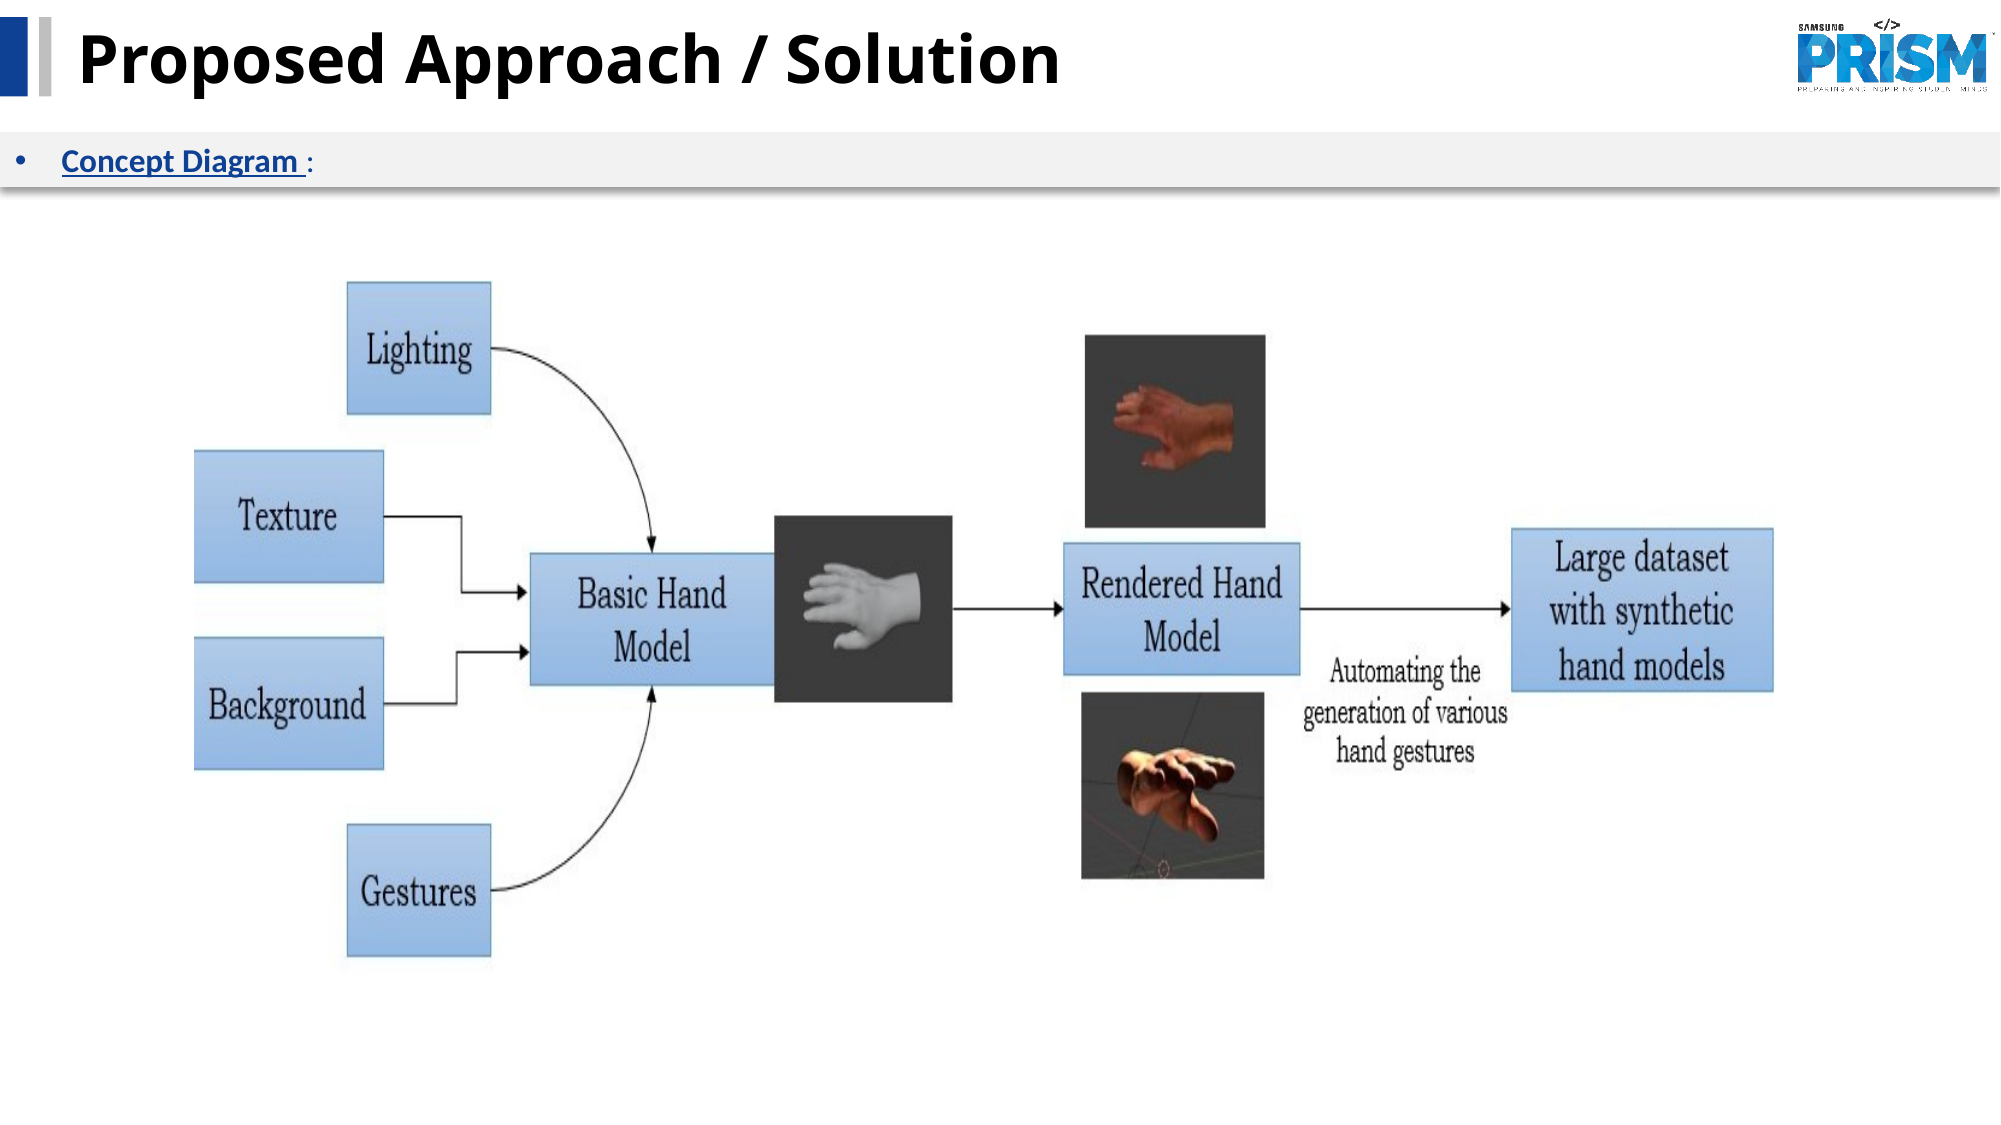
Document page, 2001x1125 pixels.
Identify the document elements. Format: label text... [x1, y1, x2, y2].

text_box Concept Diagram : [0, 132, 2000, 187]
text_box [0, 16, 29, 97]
text_box [38, 16, 52, 97]
text_box Proposed Approach / Solution [62, 9, 1605, 105]
picture [194, 280, 1775, 974]
picture [1794, 17, 2000, 96]
